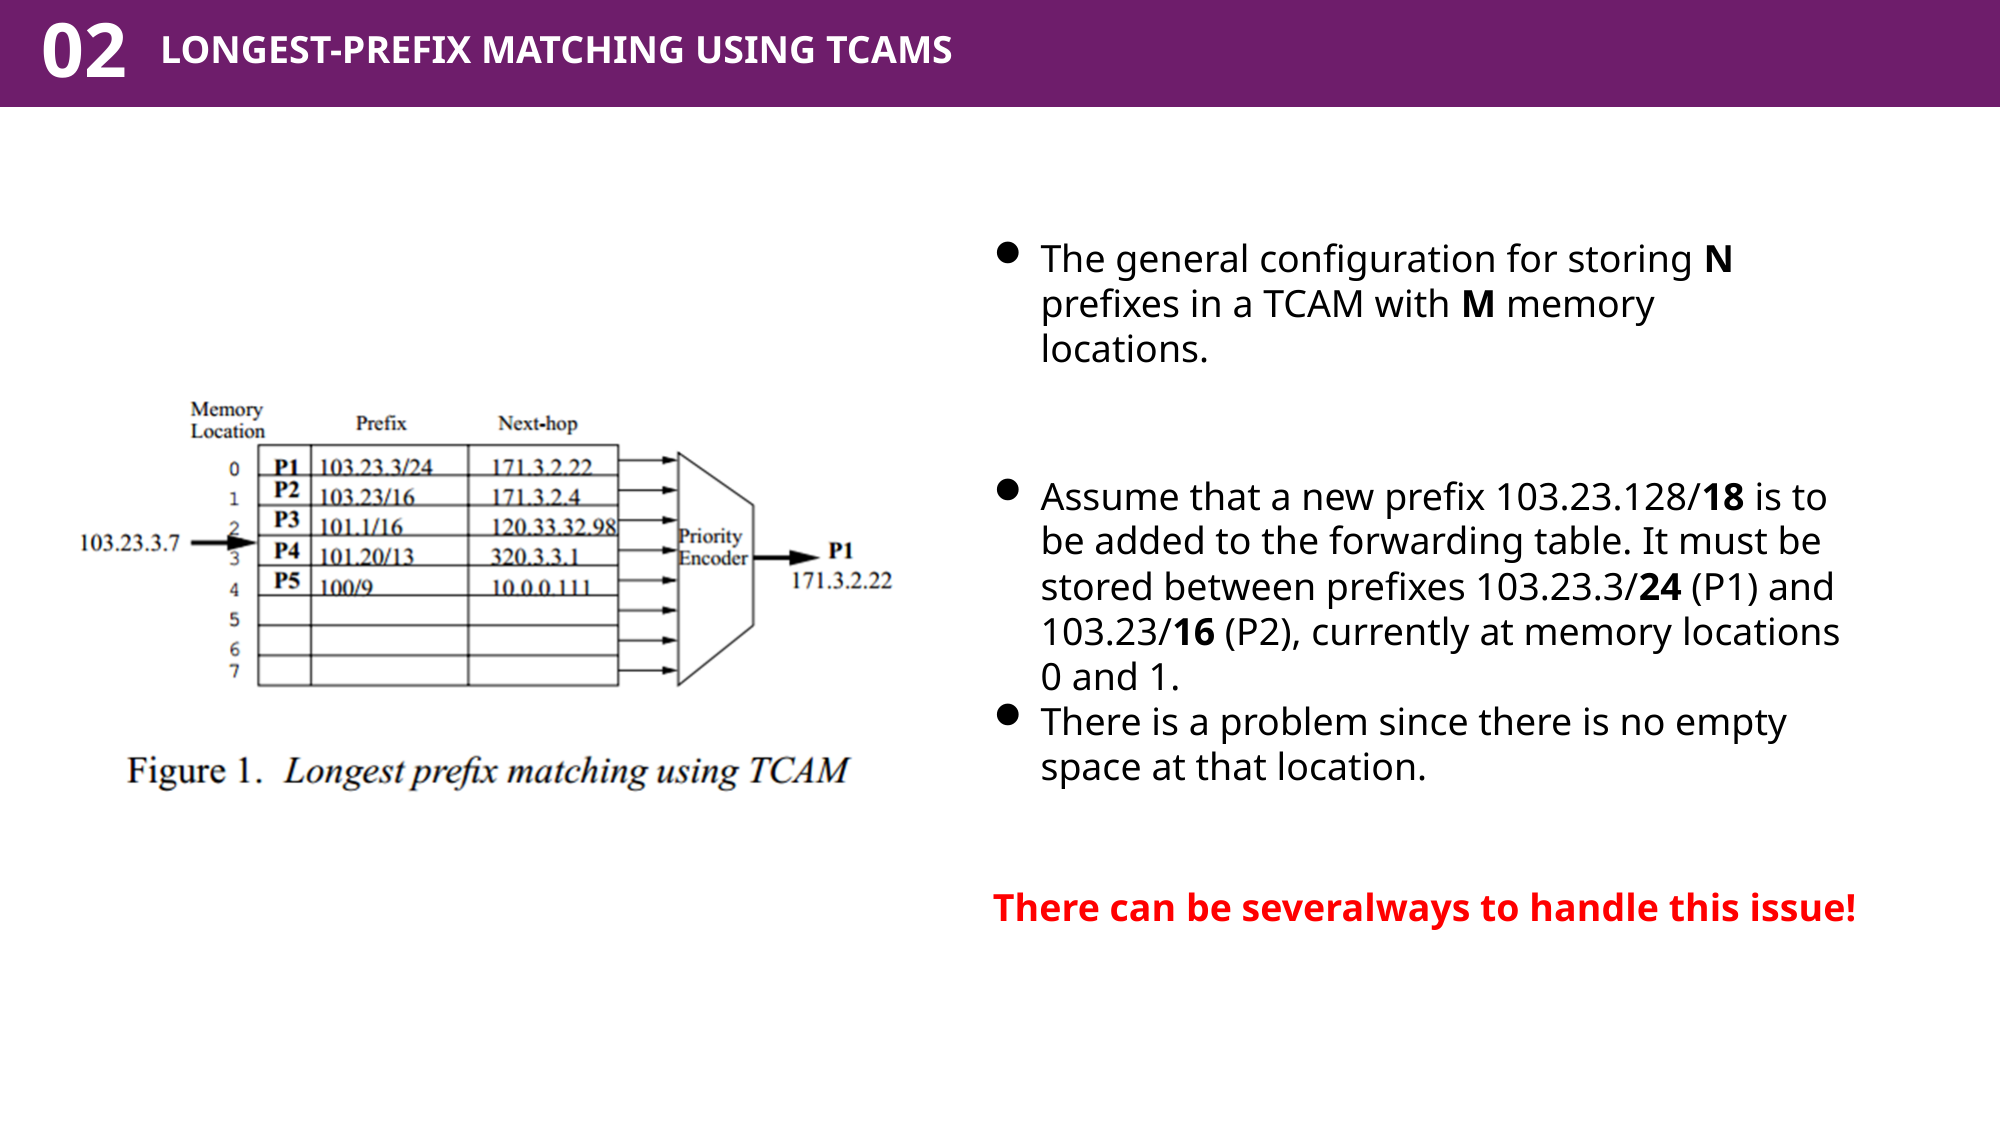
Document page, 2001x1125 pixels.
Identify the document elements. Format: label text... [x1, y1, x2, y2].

text_box The general configuration for storing N prefixes in a TCAM with M memory locations. [979, 227, 1840, 378]
text_box Assume that a new prefix 103.23.128/18 is to be added to the forwarding table. It must be stored between prefixes 103.23.3/24 (P1) and 103.23/16 (P2), currently at memory locations 0 and 1. There is a problem since there is no empty space at that location. [979, 465, 1872, 840]
list 02 [26, 13, 146, 93]
picture [68, 372, 927, 818]
list LONGEST-PREFIX MATCHING USING TCAMS [146, 23, 1195, 84]
text_box There can be severalways to handle this issue! [978, 876, 1882, 982]
